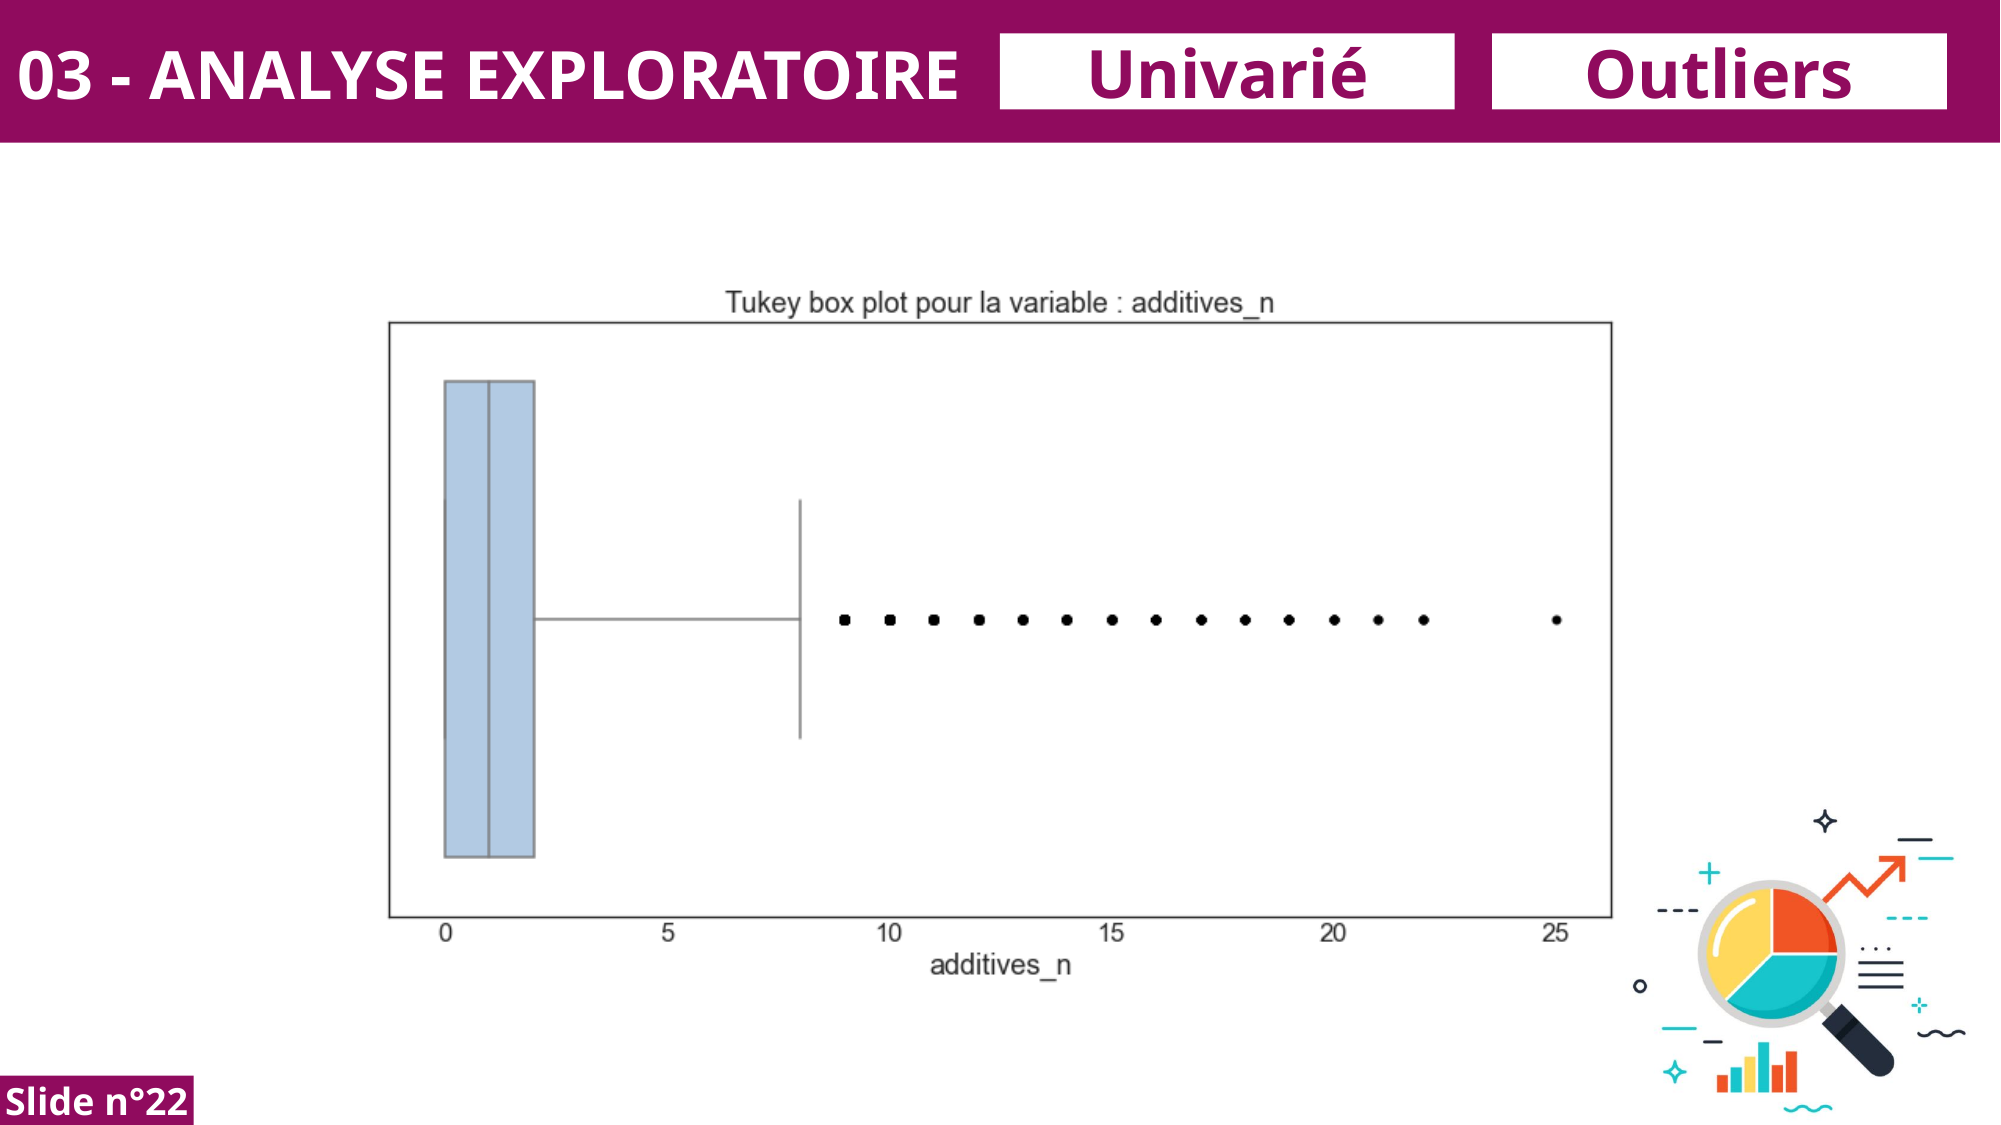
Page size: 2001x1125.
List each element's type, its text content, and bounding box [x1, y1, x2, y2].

picture [378, 280, 2000, 1125]
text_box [0, 0, 2000, 143]
text_box Slide n°22 [0, 1075, 194, 1125]
